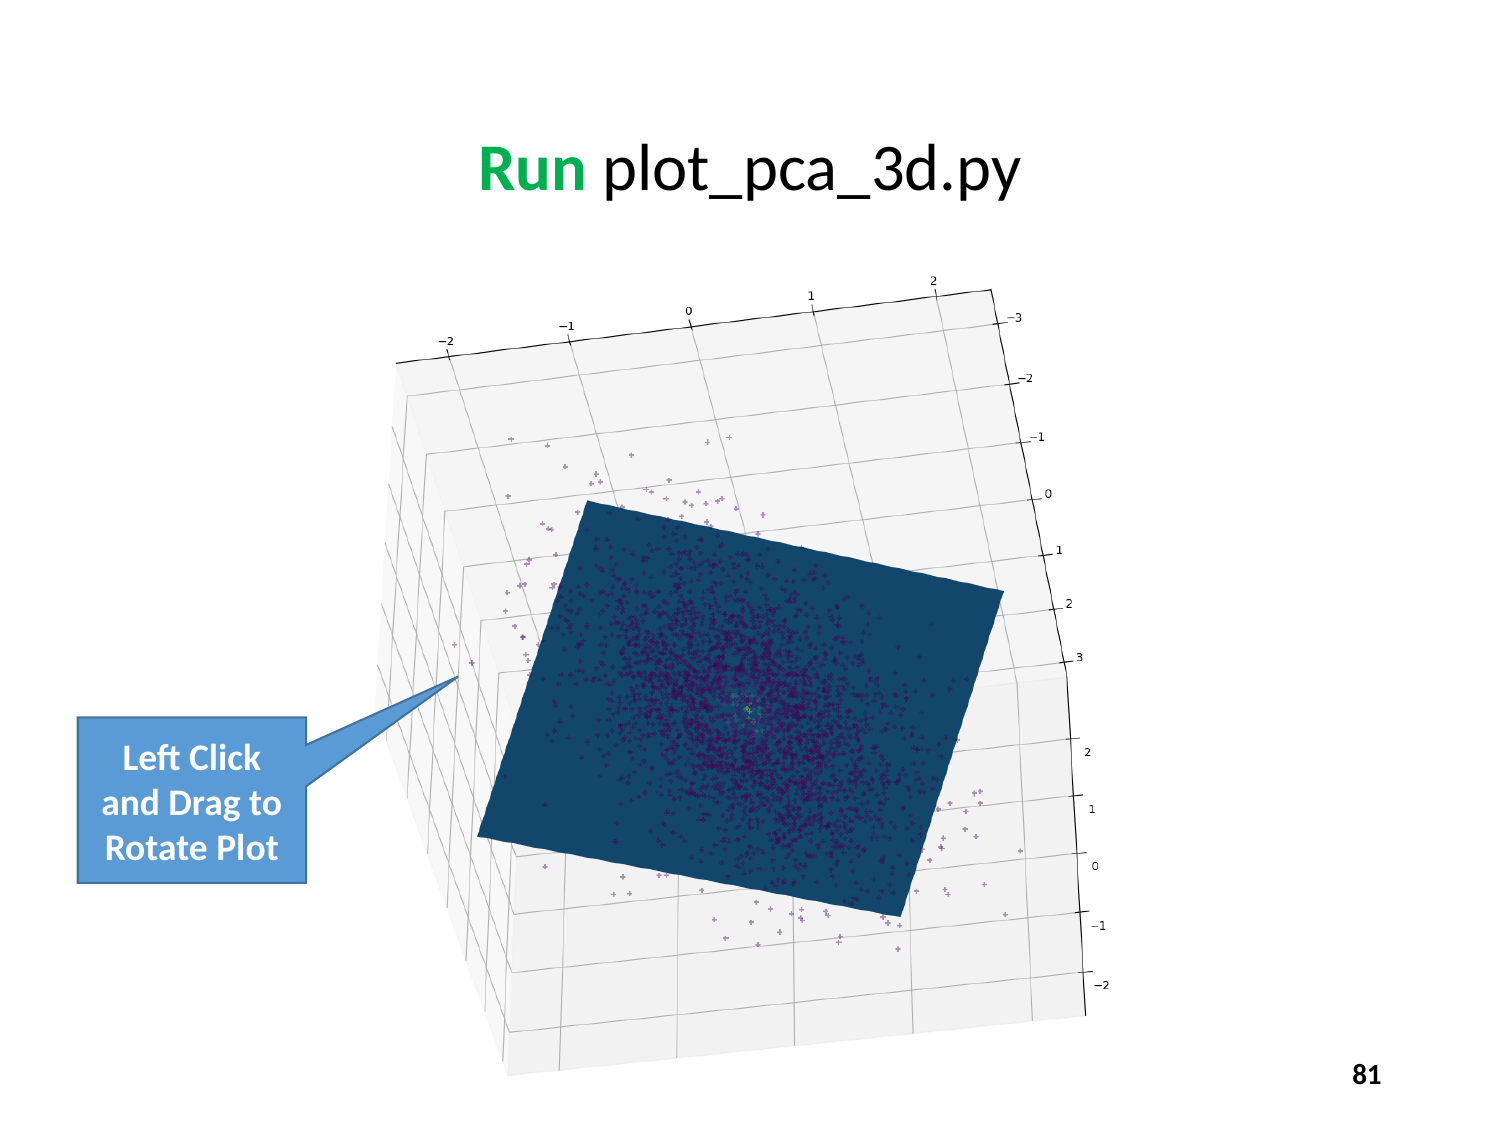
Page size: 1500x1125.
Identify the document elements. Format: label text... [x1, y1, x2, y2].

text_box Left Click and Drag to Rotate Plot [76, 716, 345, 884]
picture [345, 250, 1155, 1103]
title Run plot_pca_3d.py [103, 59, 1397, 278]
slide_number 81 [1155, 1042, 1397, 1103]
